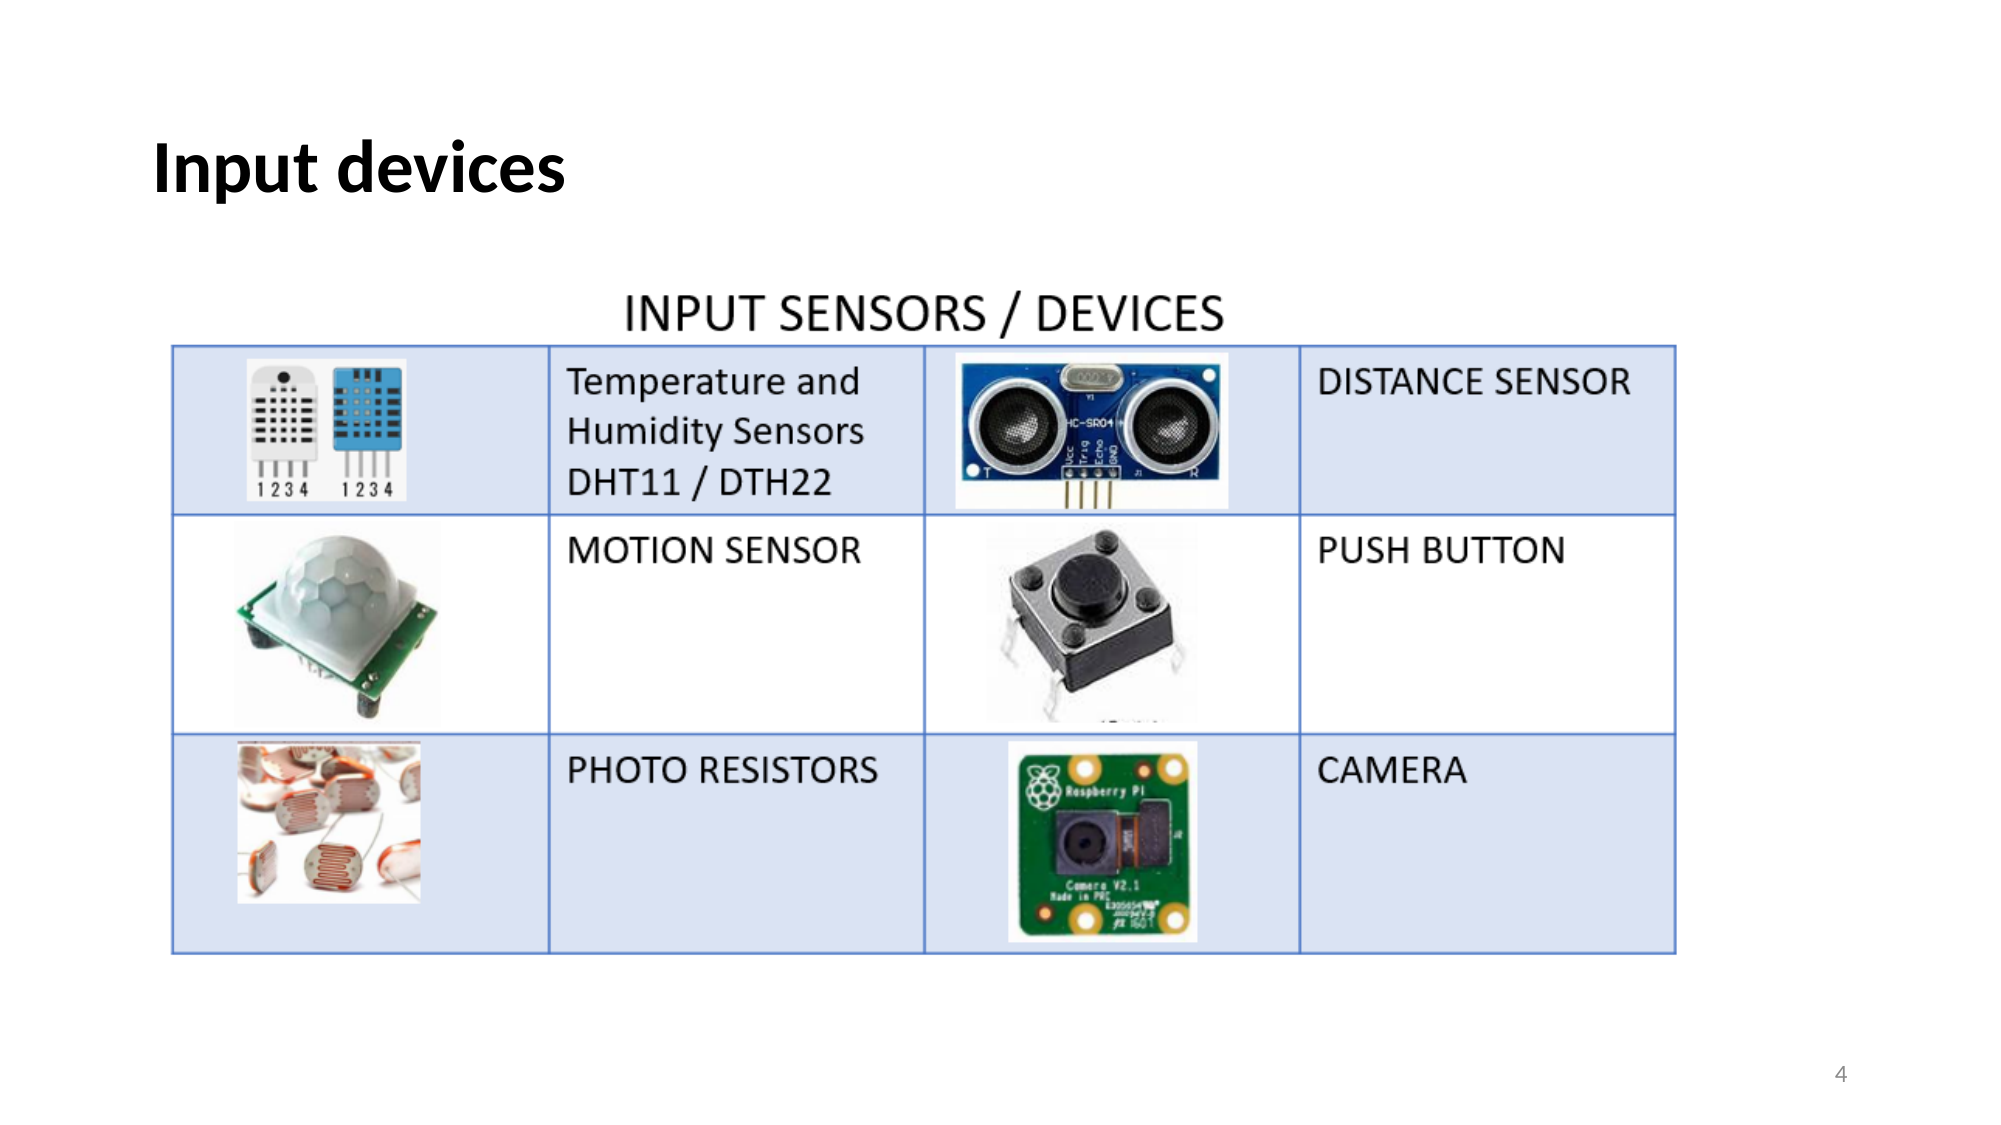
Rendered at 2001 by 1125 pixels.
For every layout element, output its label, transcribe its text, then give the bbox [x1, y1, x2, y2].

title Input devices [137, 59, 1863, 278]
slide_number 4 [1412, 1042, 1863, 1103]
picture [137, 277, 1725, 986]
